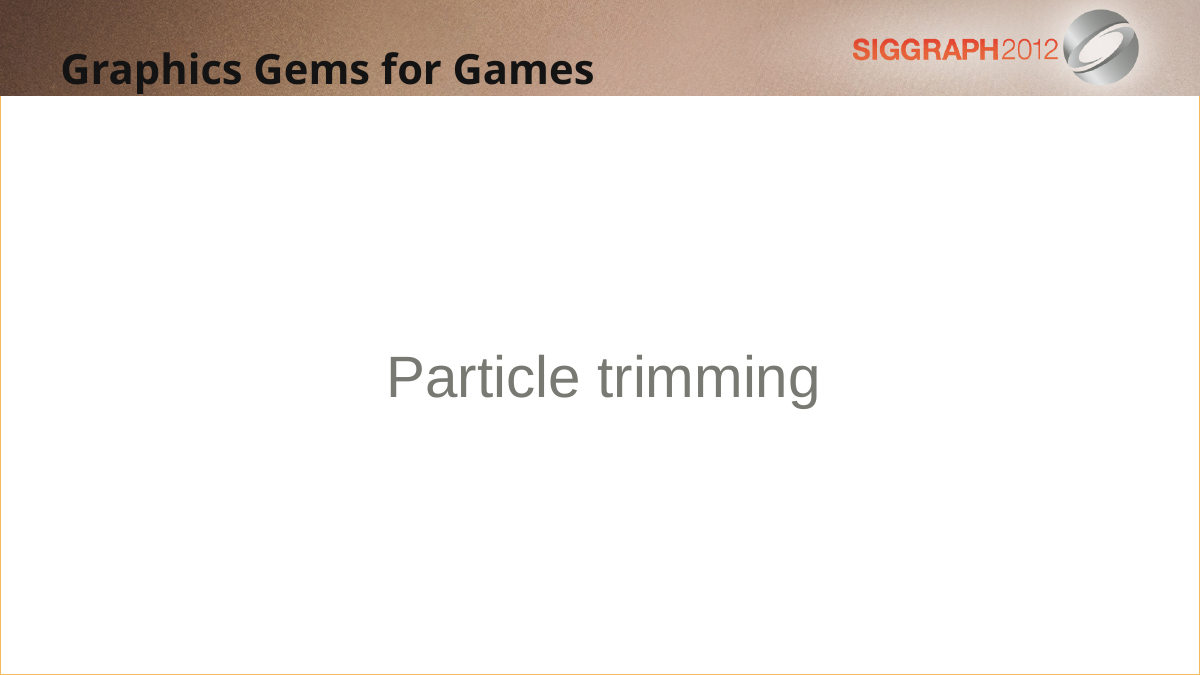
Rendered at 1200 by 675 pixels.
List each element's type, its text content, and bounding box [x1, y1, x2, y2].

text_box Graphics Gems for Games [48, 37, 1090, 100]
list Particle trimming [45, 324, 1163, 400]
picture [0, 0, 1200, 96]
